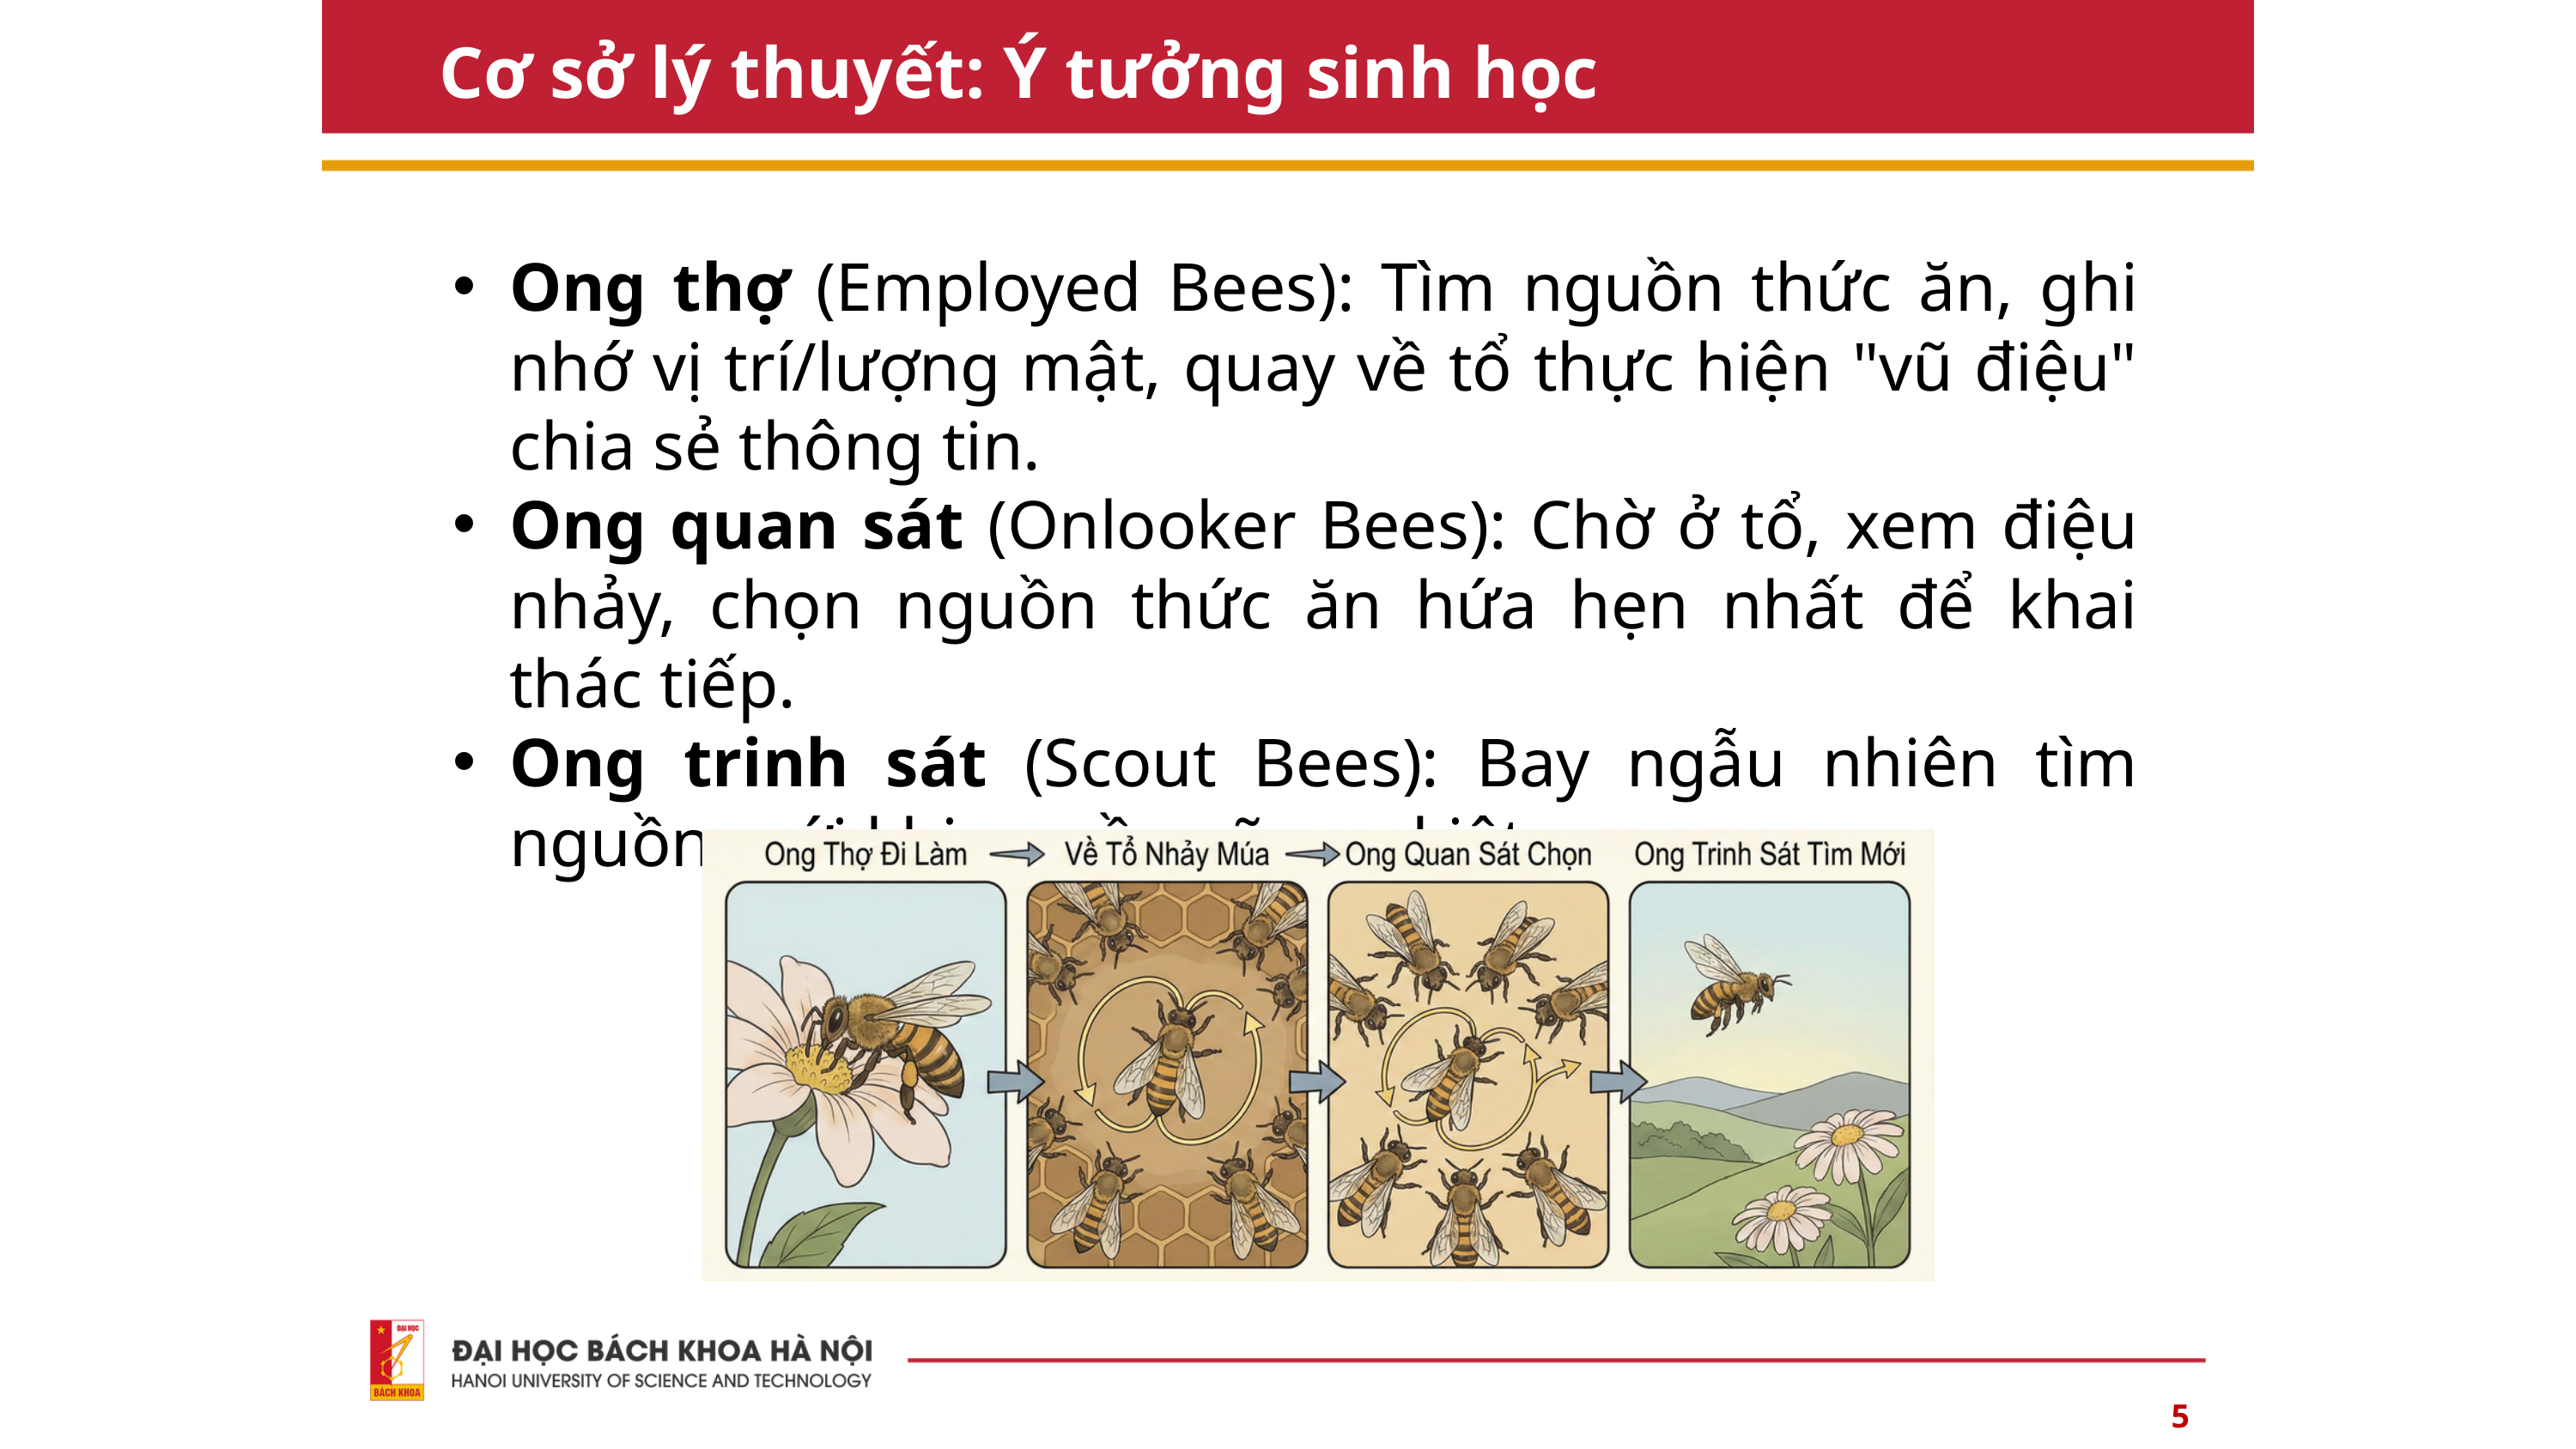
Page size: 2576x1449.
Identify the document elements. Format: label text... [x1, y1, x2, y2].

text_box [702, 829, 1935, 1282]
text_box 5 [1790, 1396, 2190, 1435]
text_box Cơ sở lý thuyết: Ý tưởng sinh học [439, 27, 1990, 112]
text_box Ong thợ (Employed Bees): Tìm nguồn thức ăn, ghi nhớ vị trí/lượng mật, quay về tổ thực hiện "vũ điệu" chia sẻ thông tin. Ong quan sát (Onlooker Bees): Chờ ở tổ, xem điệu nhảy, chọn nguồn thức ăn hứa hẹn nhất để khai thác tiếp. Ong trinh sát (Scout Bees): Bay ngẫu nhiên tìm nguồn mới khi nguồn cũ cạn kiệt. [397, 245, 2140, 959]
text_box [321, 0, 2254, 1449]
